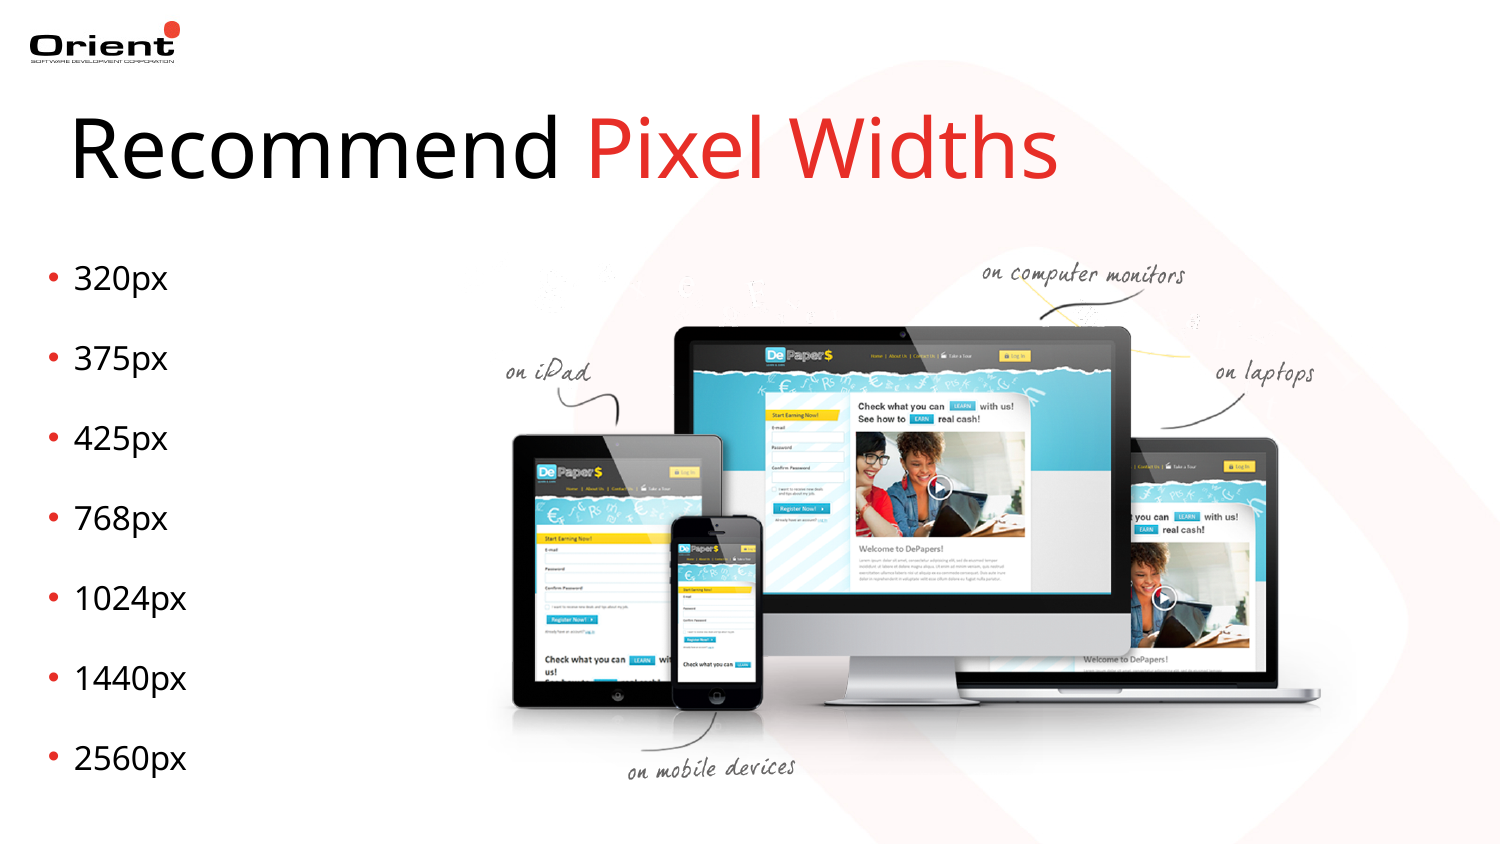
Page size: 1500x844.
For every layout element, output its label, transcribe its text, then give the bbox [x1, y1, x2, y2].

text_box Recommend Pixel Widths [53, 88, 1098, 203]
text_box 320px 375px 425px 768px 1024px 1440px 2560px [33, 250, 245, 784]
picture [0, 0, 1500, 844]
